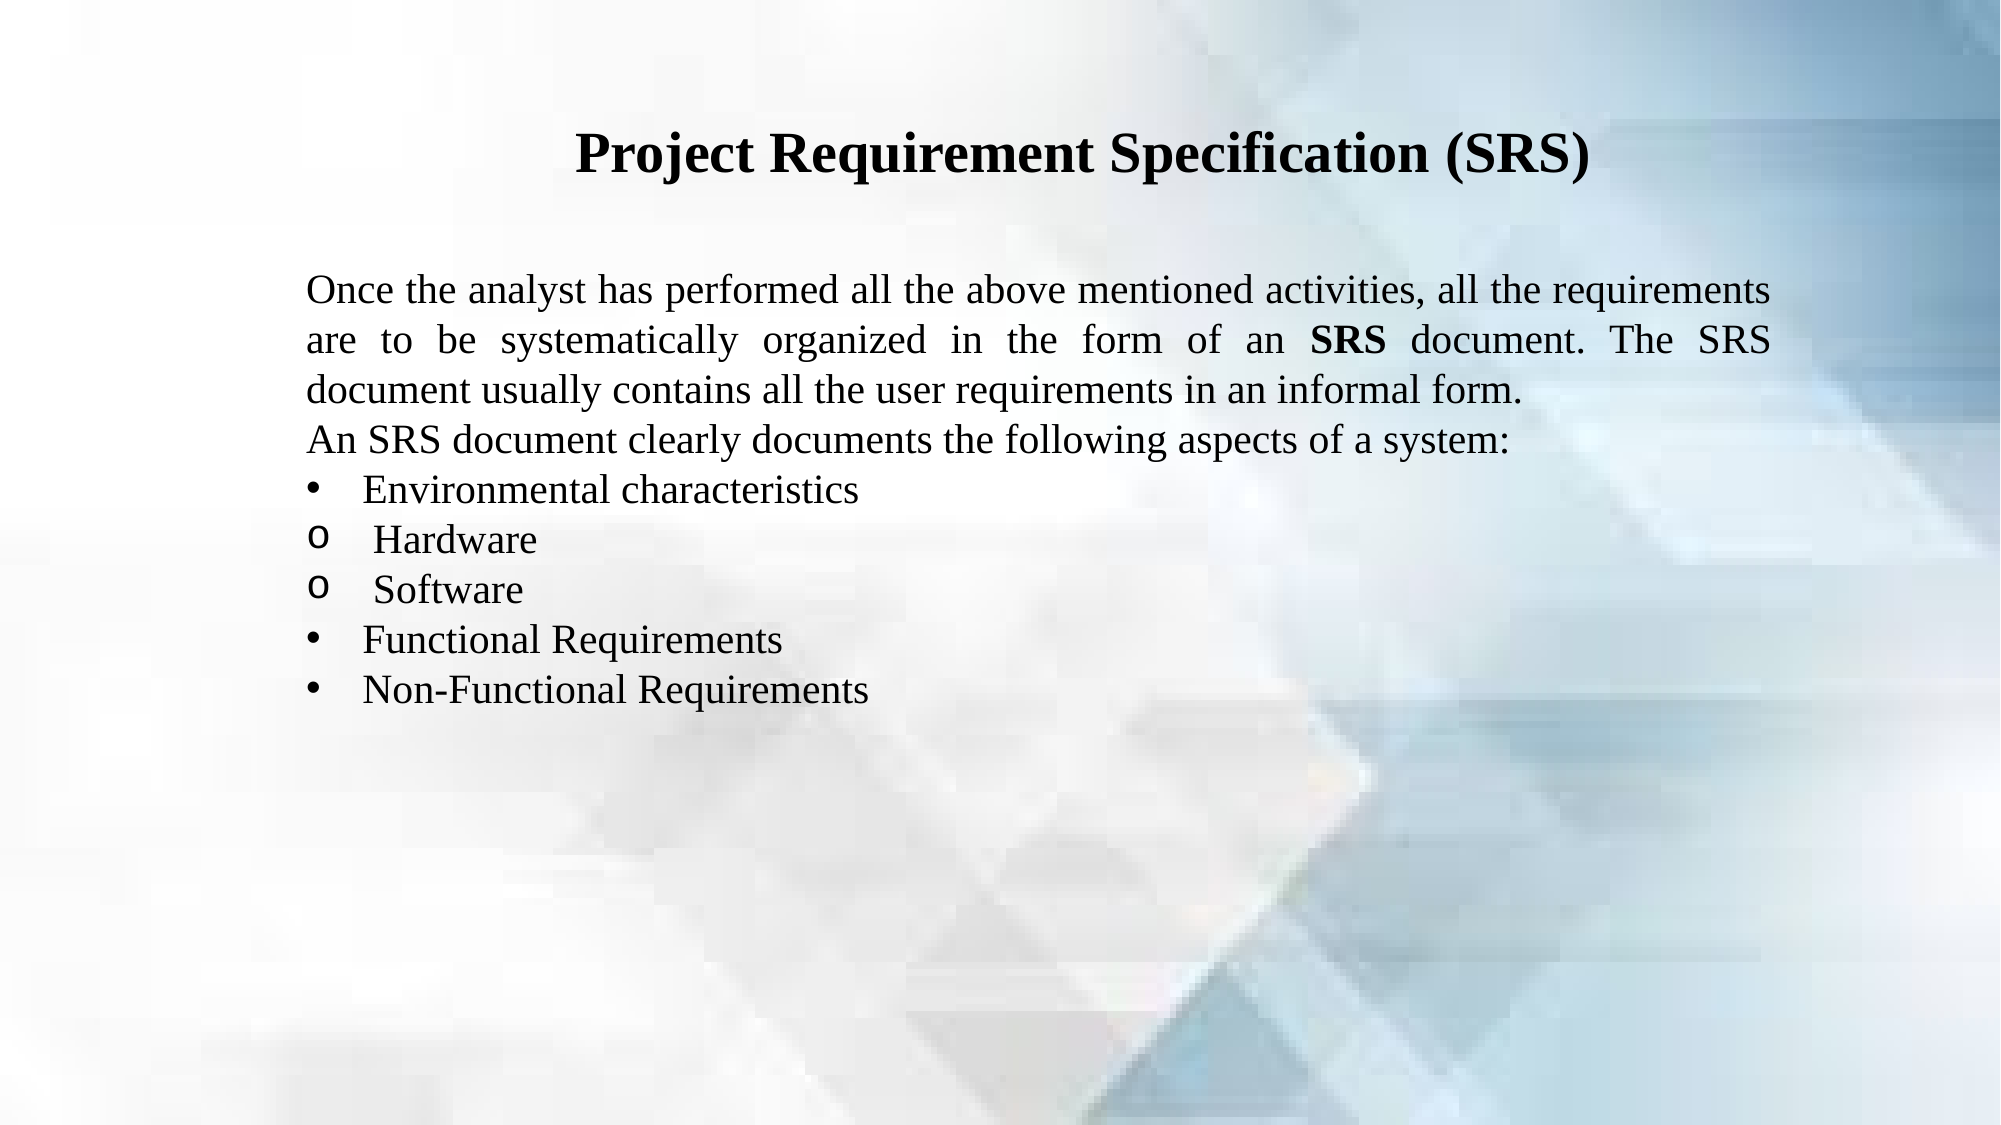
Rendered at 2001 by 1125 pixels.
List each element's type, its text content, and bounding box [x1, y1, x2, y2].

picture [0, 0, 2001, 1125]
text_box Project Requirement Specification (SRS) [511, 106, 1656, 192]
text_box Once the analyst has performed all the above mentioned activities, all the requirements are to be systematically organized in the form of an SRS document. The SRS document usually contains all the user requirements in an informal form. An SRS document clearly documents the following aspects of a system: Environmental characteristics Hardware Software Functional Requirements Non-Functional Requirements [291, 254, 1788, 765]
